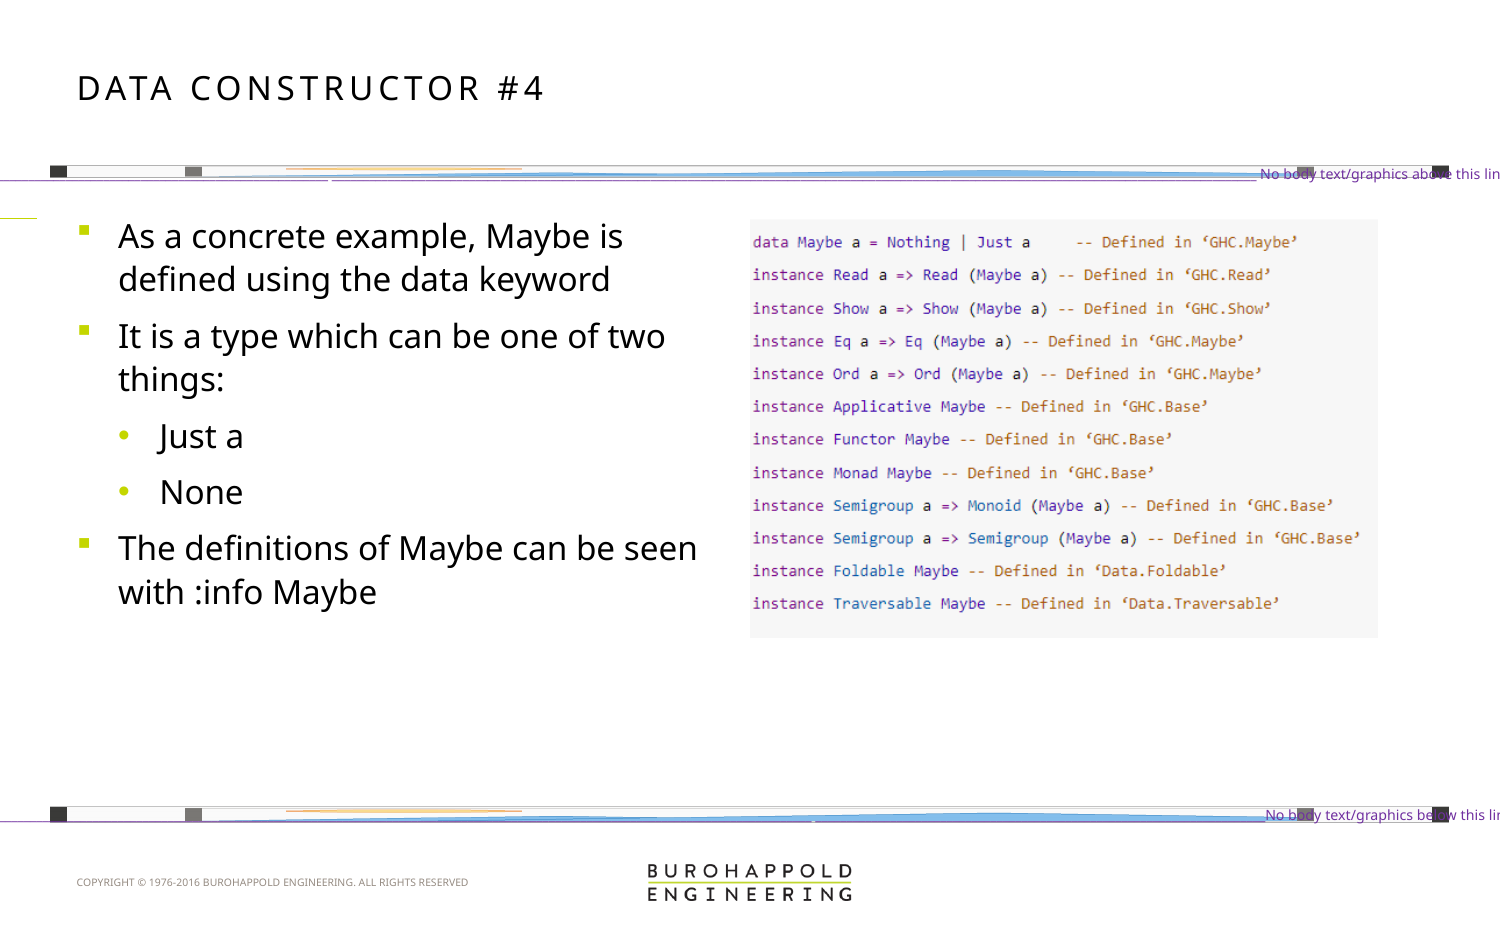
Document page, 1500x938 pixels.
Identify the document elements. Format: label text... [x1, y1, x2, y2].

list As a concrete example, Maybe is defined using the data keyword It is a type which can be one of two things: Just a None The definitions of Maybe can be seen with :info Maybe [76, 210, 703, 805]
picture [0, 806, 1500, 823]
title Data Constructor #4 [76, 185, 975, 189]
title Data Constructor #4 [76, 67, 975, 163]
picture [0, 164, 1500, 178]
picture [631, 848, 868, 917]
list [749, 216, 1378, 638]
